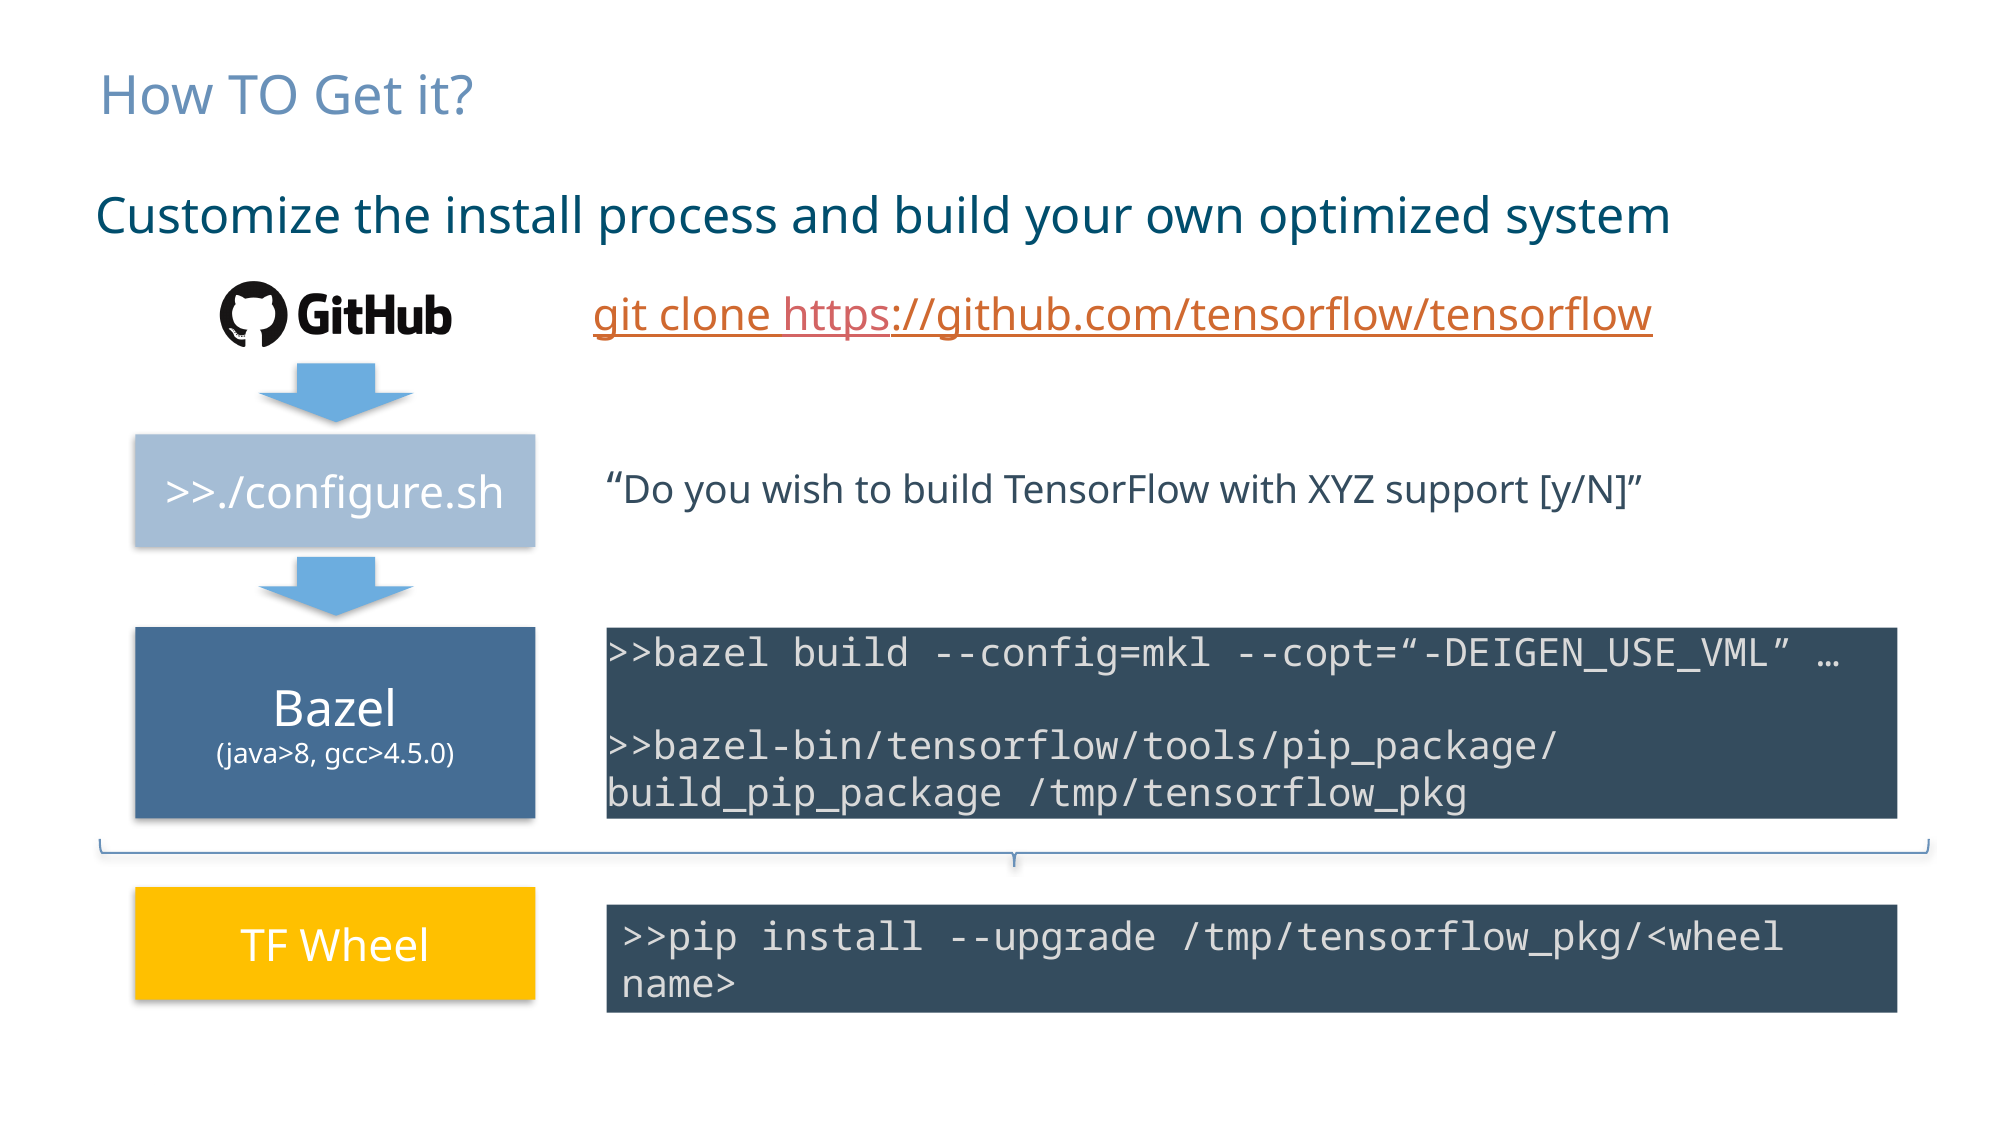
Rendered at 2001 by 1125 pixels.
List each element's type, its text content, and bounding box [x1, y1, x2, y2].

title How TO Get it? [99, 67, 1900, 258]
text_box >>./configure.sh [135, 434, 536, 547]
text_box git clone https://github.com/tensorflow/tensorflow [577, 278, 1669, 354]
text_box “Do you wish to build TensorFlow with XYZ support [y/N]” [606, 458, 1986, 523]
text_box TF Wheel [135, 887, 536, 1000]
text_box [98, 838, 1930, 867]
text_box >>bazel build --config=mkl --copt=“-DEIGEN_USE_VML” … >>bazel-bin/tensorflow/tools/pip_package/build_pip_package /tmp/tensorflow_pkg [606, 627, 1898, 819]
text_box [257, 556, 415, 617]
text_box [257, 380, 415, 423]
text_box >>pip install --upgrade /tmp/tensorflow_pkg/<wheel name> [606, 904, 1898, 1013]
picture [182, 257, 489, 371]
text_box Customize the install process and build your own optimized system [80, 176, 1873, 251]
text_box Bazel (java>8, gcc>4.5.0) [135, 627, 536, 819]
